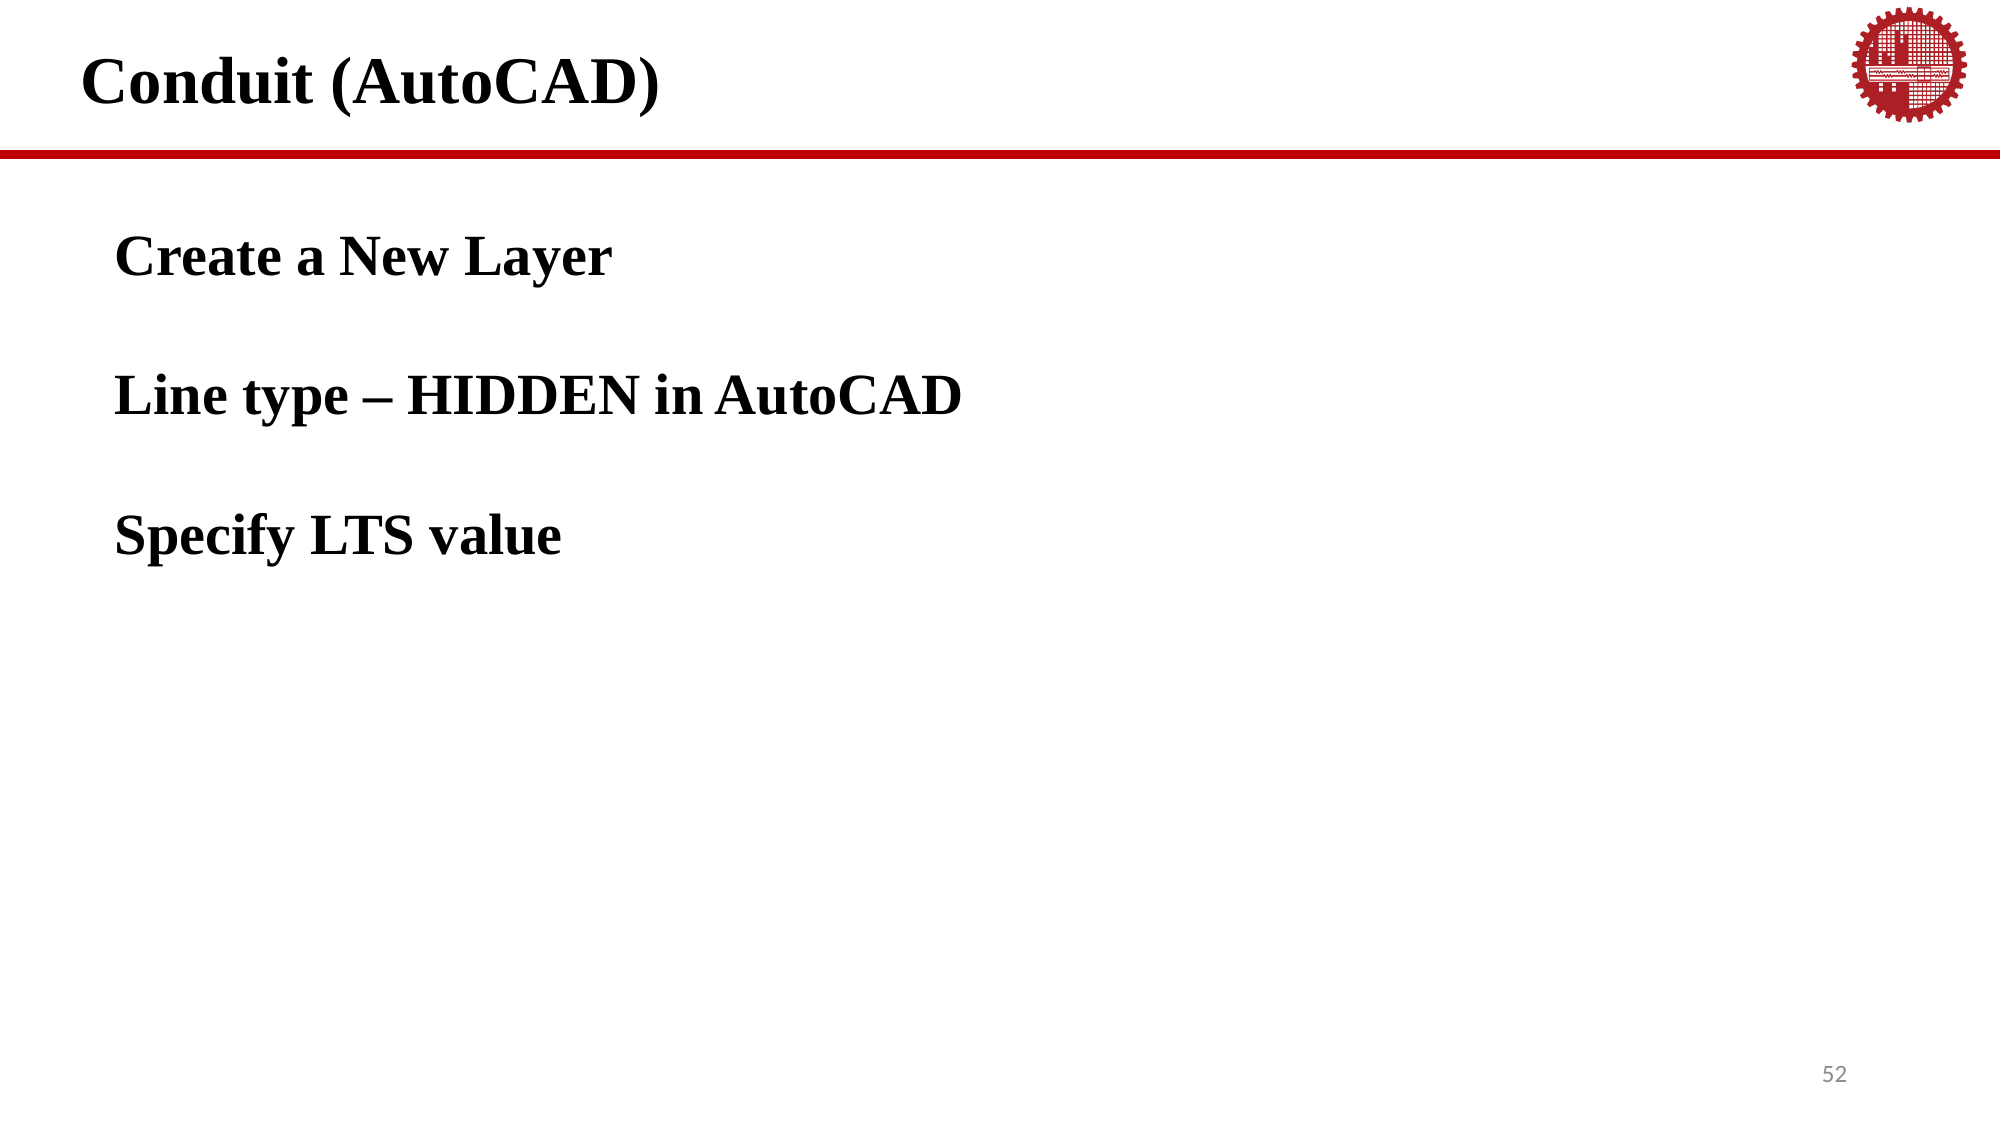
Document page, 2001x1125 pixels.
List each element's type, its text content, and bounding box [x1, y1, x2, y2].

text_box Conduit (AutoCAD) [65, 29, 1527, 124]
picture [1849, 5, 1968, 123]
text_box Create a New Layer Line type – HIDDEN in AutoCAD Specify LTS value [99, 209, 1100, 644]
slide_number 52 [1412, 1042, 1863, 1103]
